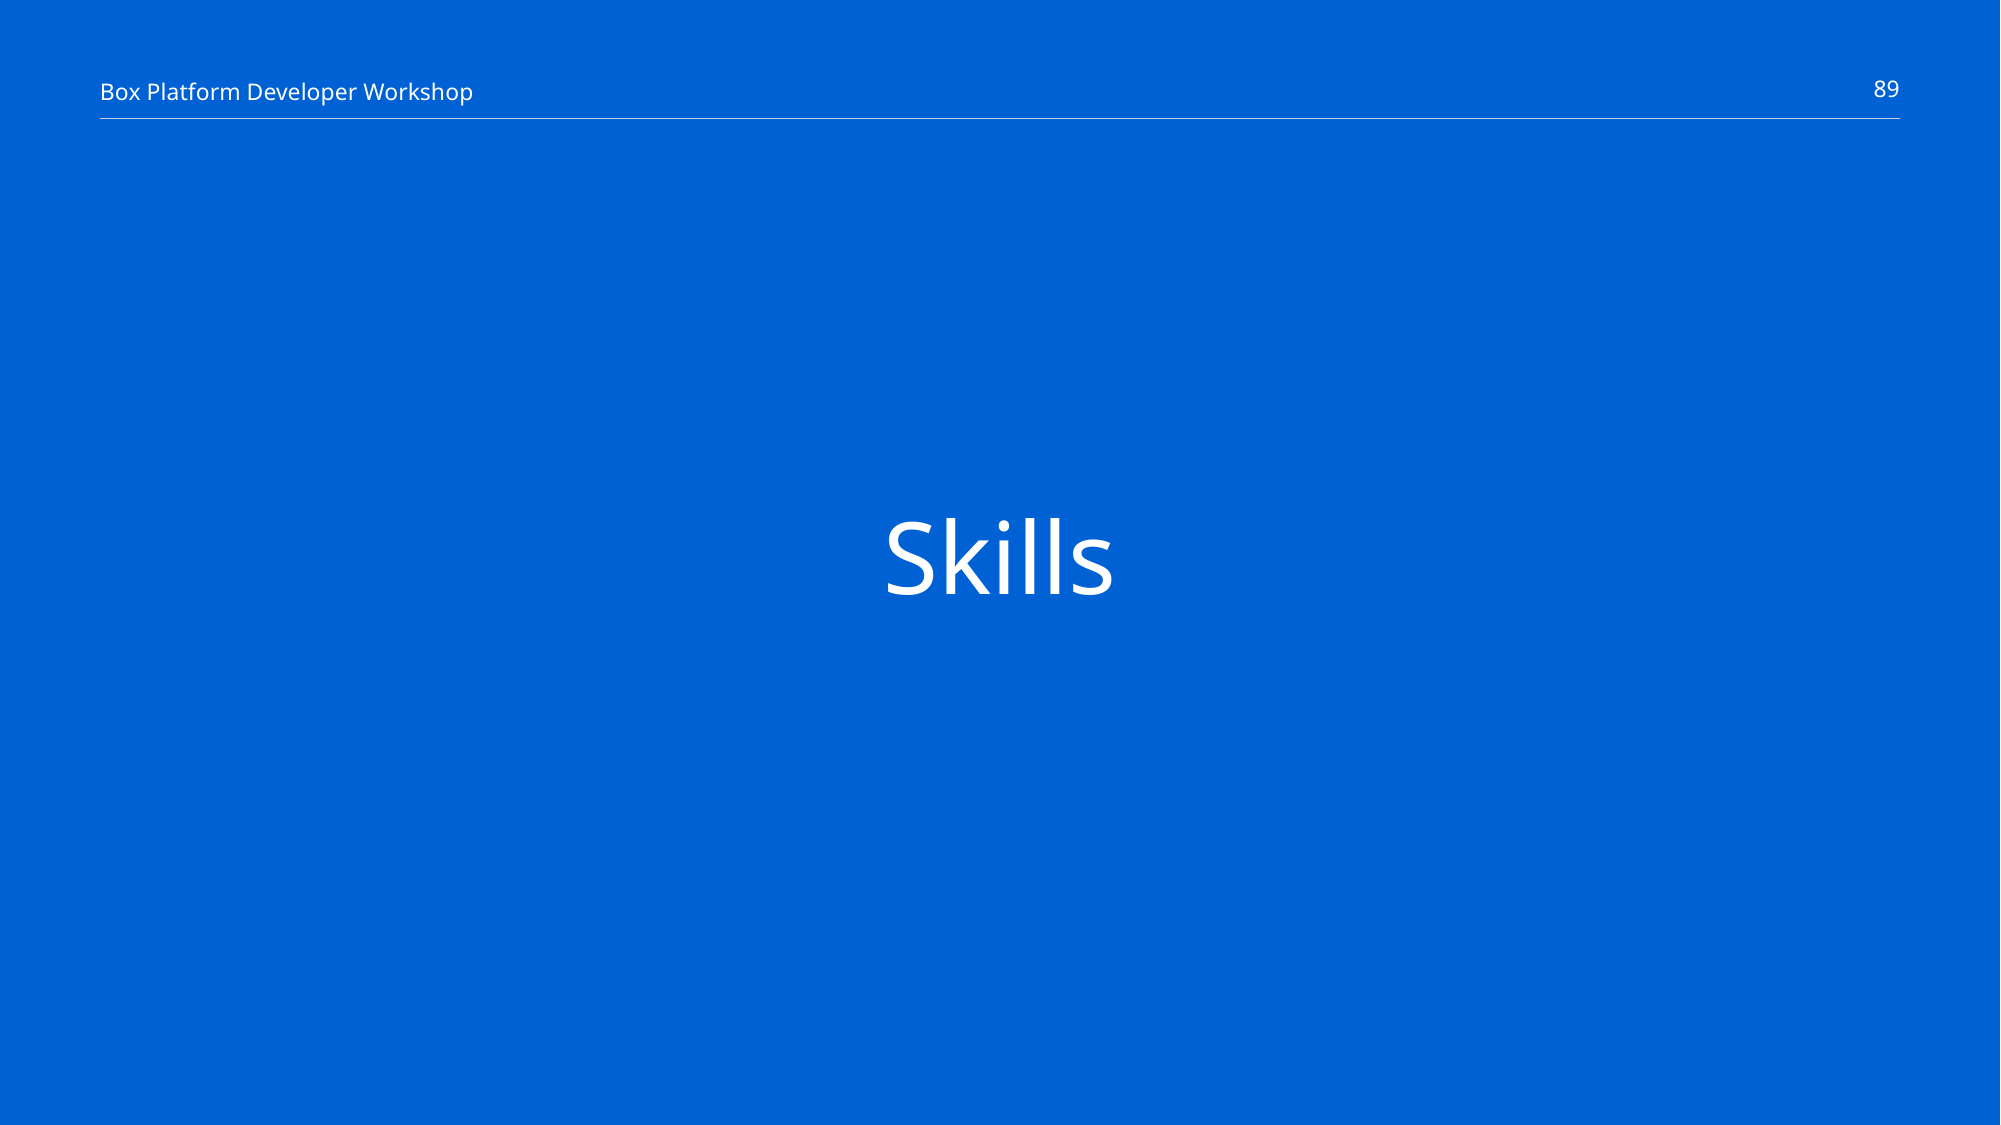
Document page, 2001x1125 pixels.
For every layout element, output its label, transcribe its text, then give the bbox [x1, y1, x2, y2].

title Skills [99, 468, 1900, 657]
